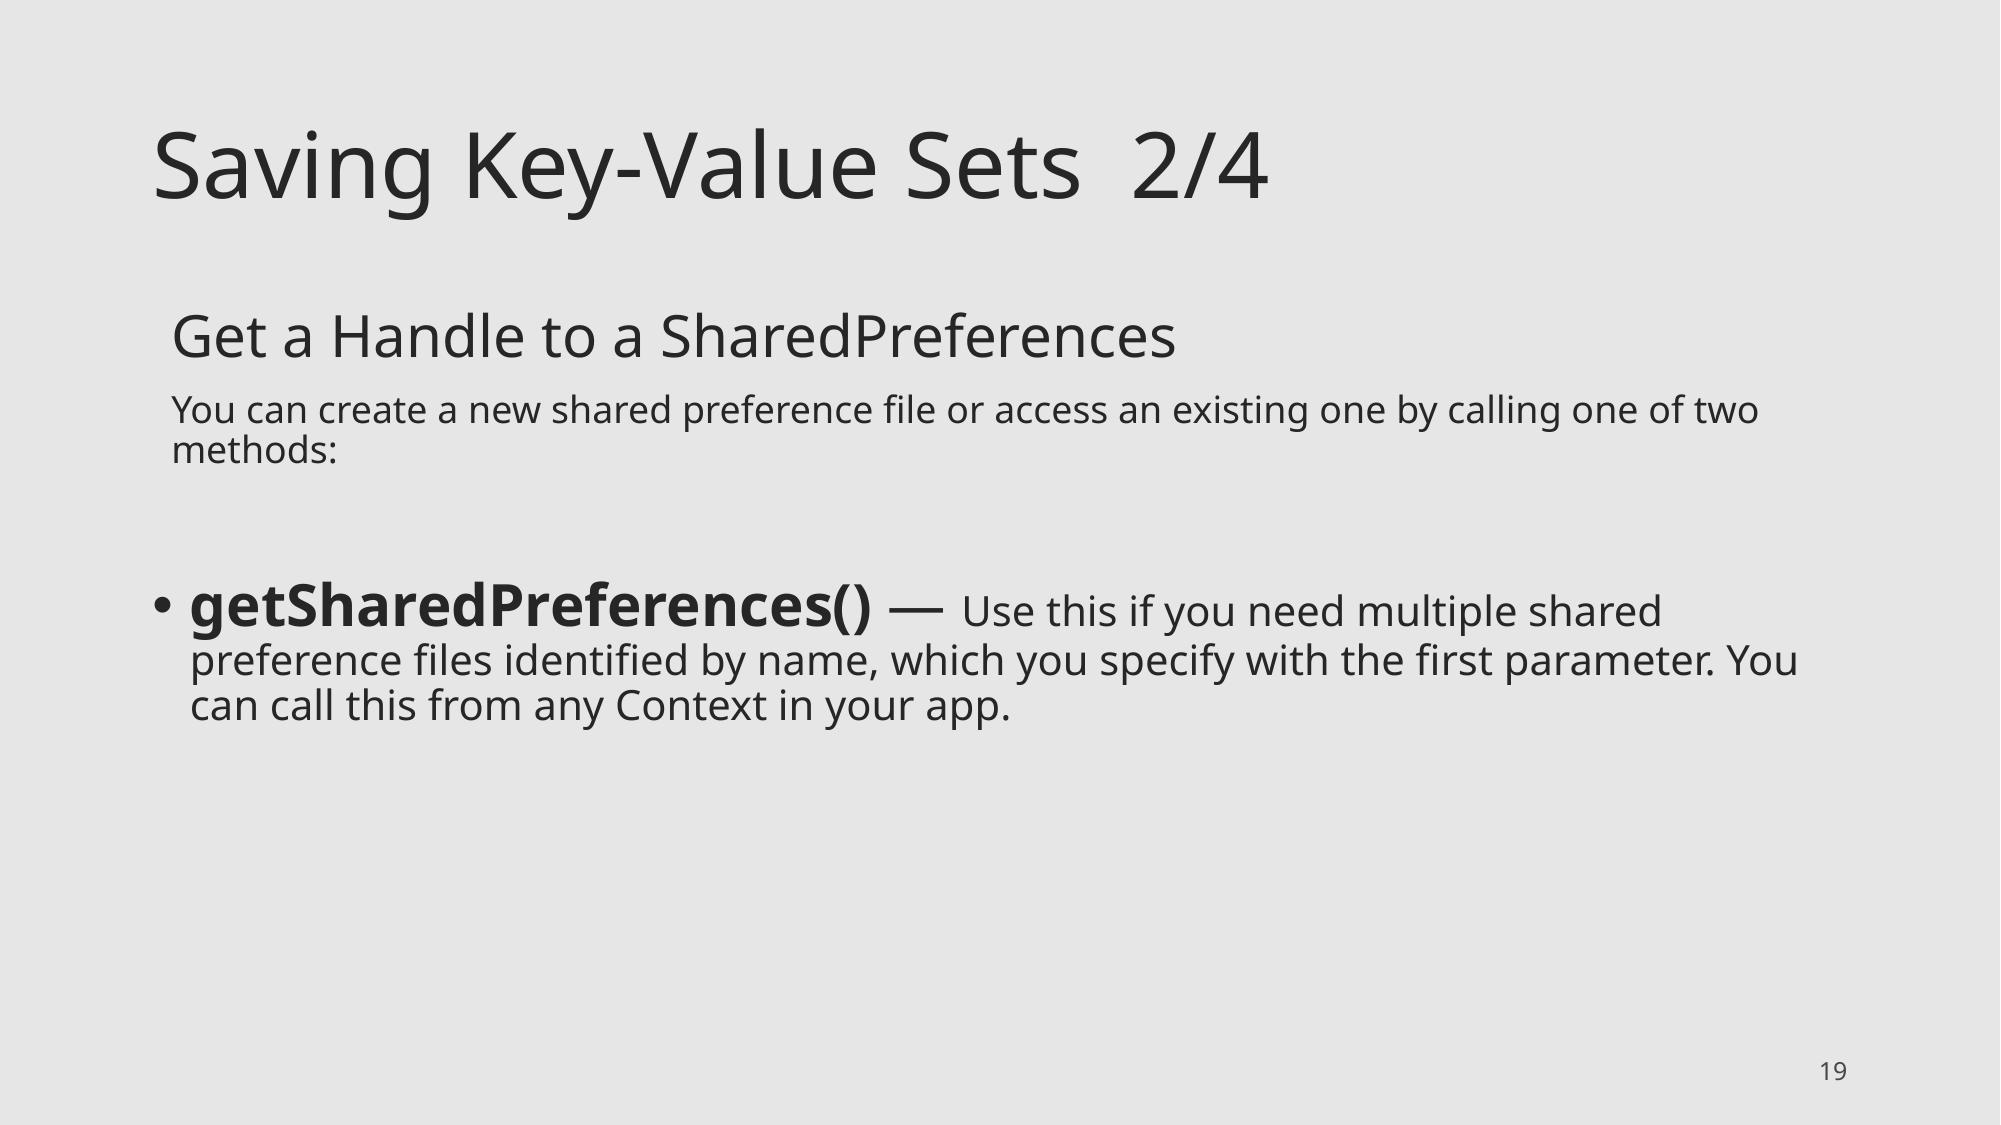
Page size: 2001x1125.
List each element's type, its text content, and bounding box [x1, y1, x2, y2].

title Saving Key-Value Sets 2/4 [137, 59, 1863, 278]
slide_number 19 [1412, 1042, 1863, 1103]
list Get a Handle to a SharedPreferences You can create a new shared preference file or access an existing one by calling one of two methods: getSharedPreferences() — Use this if you need multiple shared preference files identified by name, which you specify with the first parameter. You can call this from any Context in your app. [137, 299, 1863, 1014]
